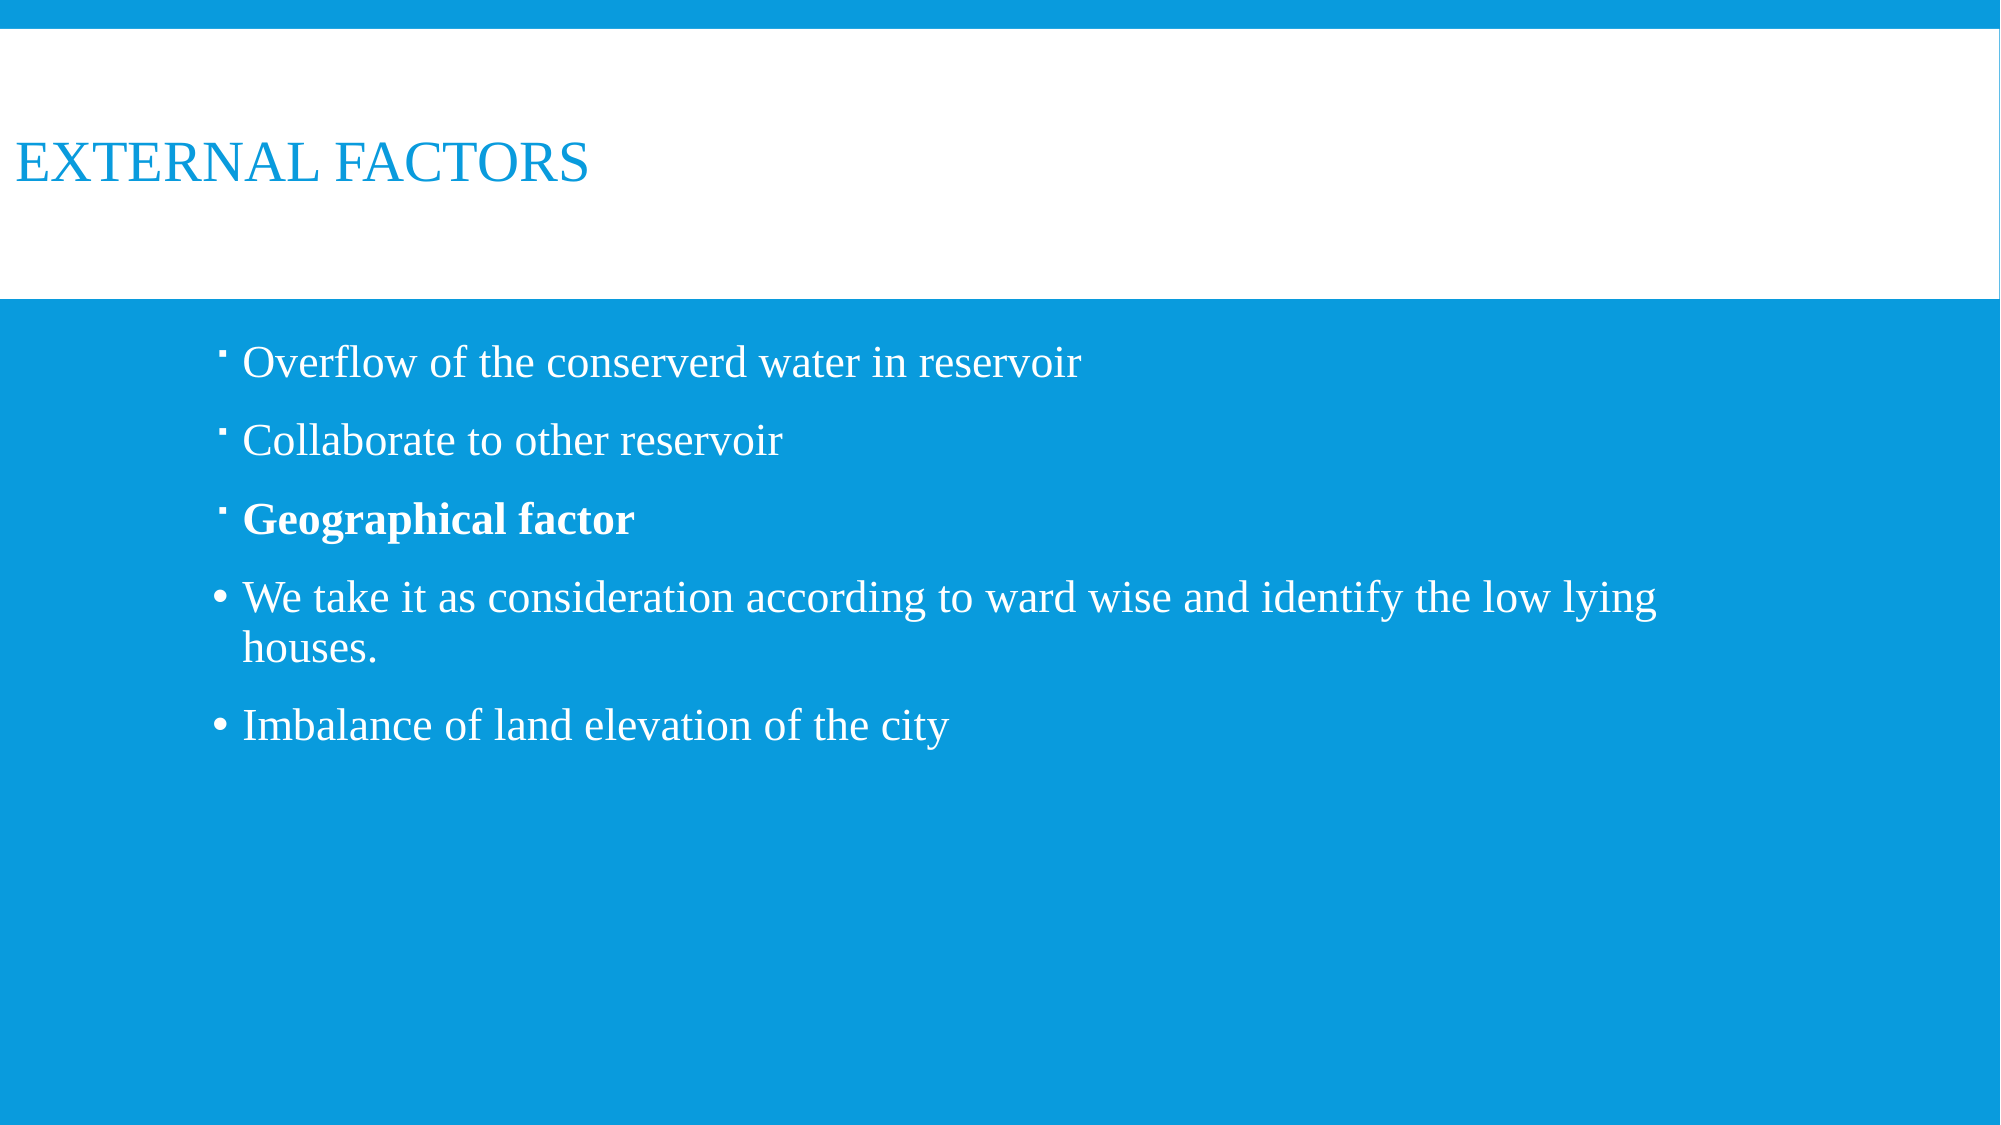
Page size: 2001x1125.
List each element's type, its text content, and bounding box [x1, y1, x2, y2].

title External factors [0, 40, 1605, 288]
list Overflow of the conserverd water in reservoir Collaborate to other reservoir Geographical factor We take it as consideration according to ward wise and identify the low lying houses. Imbalance of land elevation of the city [197, 329, 1803, 1020]
